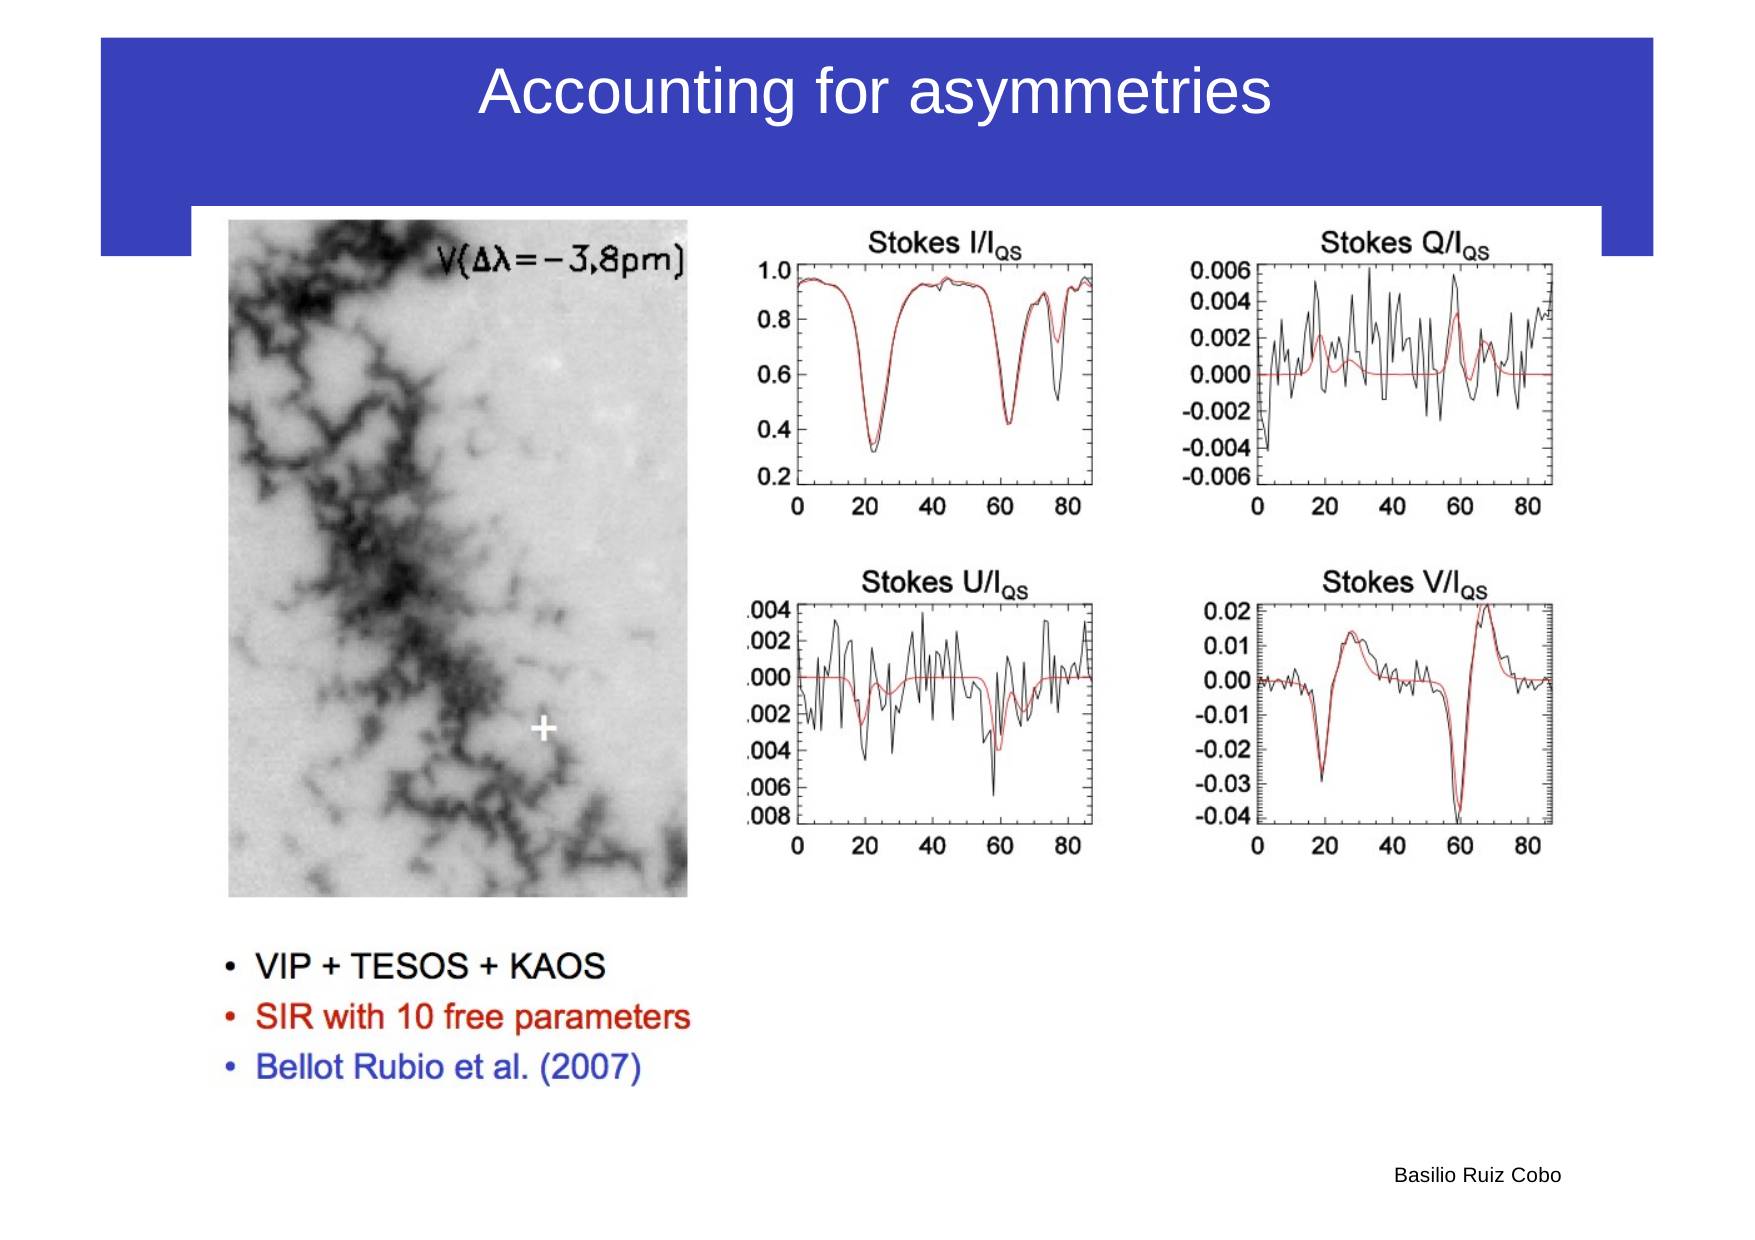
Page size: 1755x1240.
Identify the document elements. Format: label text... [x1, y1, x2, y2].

text_box [191, 206, 1602, 1099]
title Accounting for asymmetries [100, 37, 1654, 257]
text_box Basilio Ruiz Cobo [1392, 1161, 1567, 1187]
